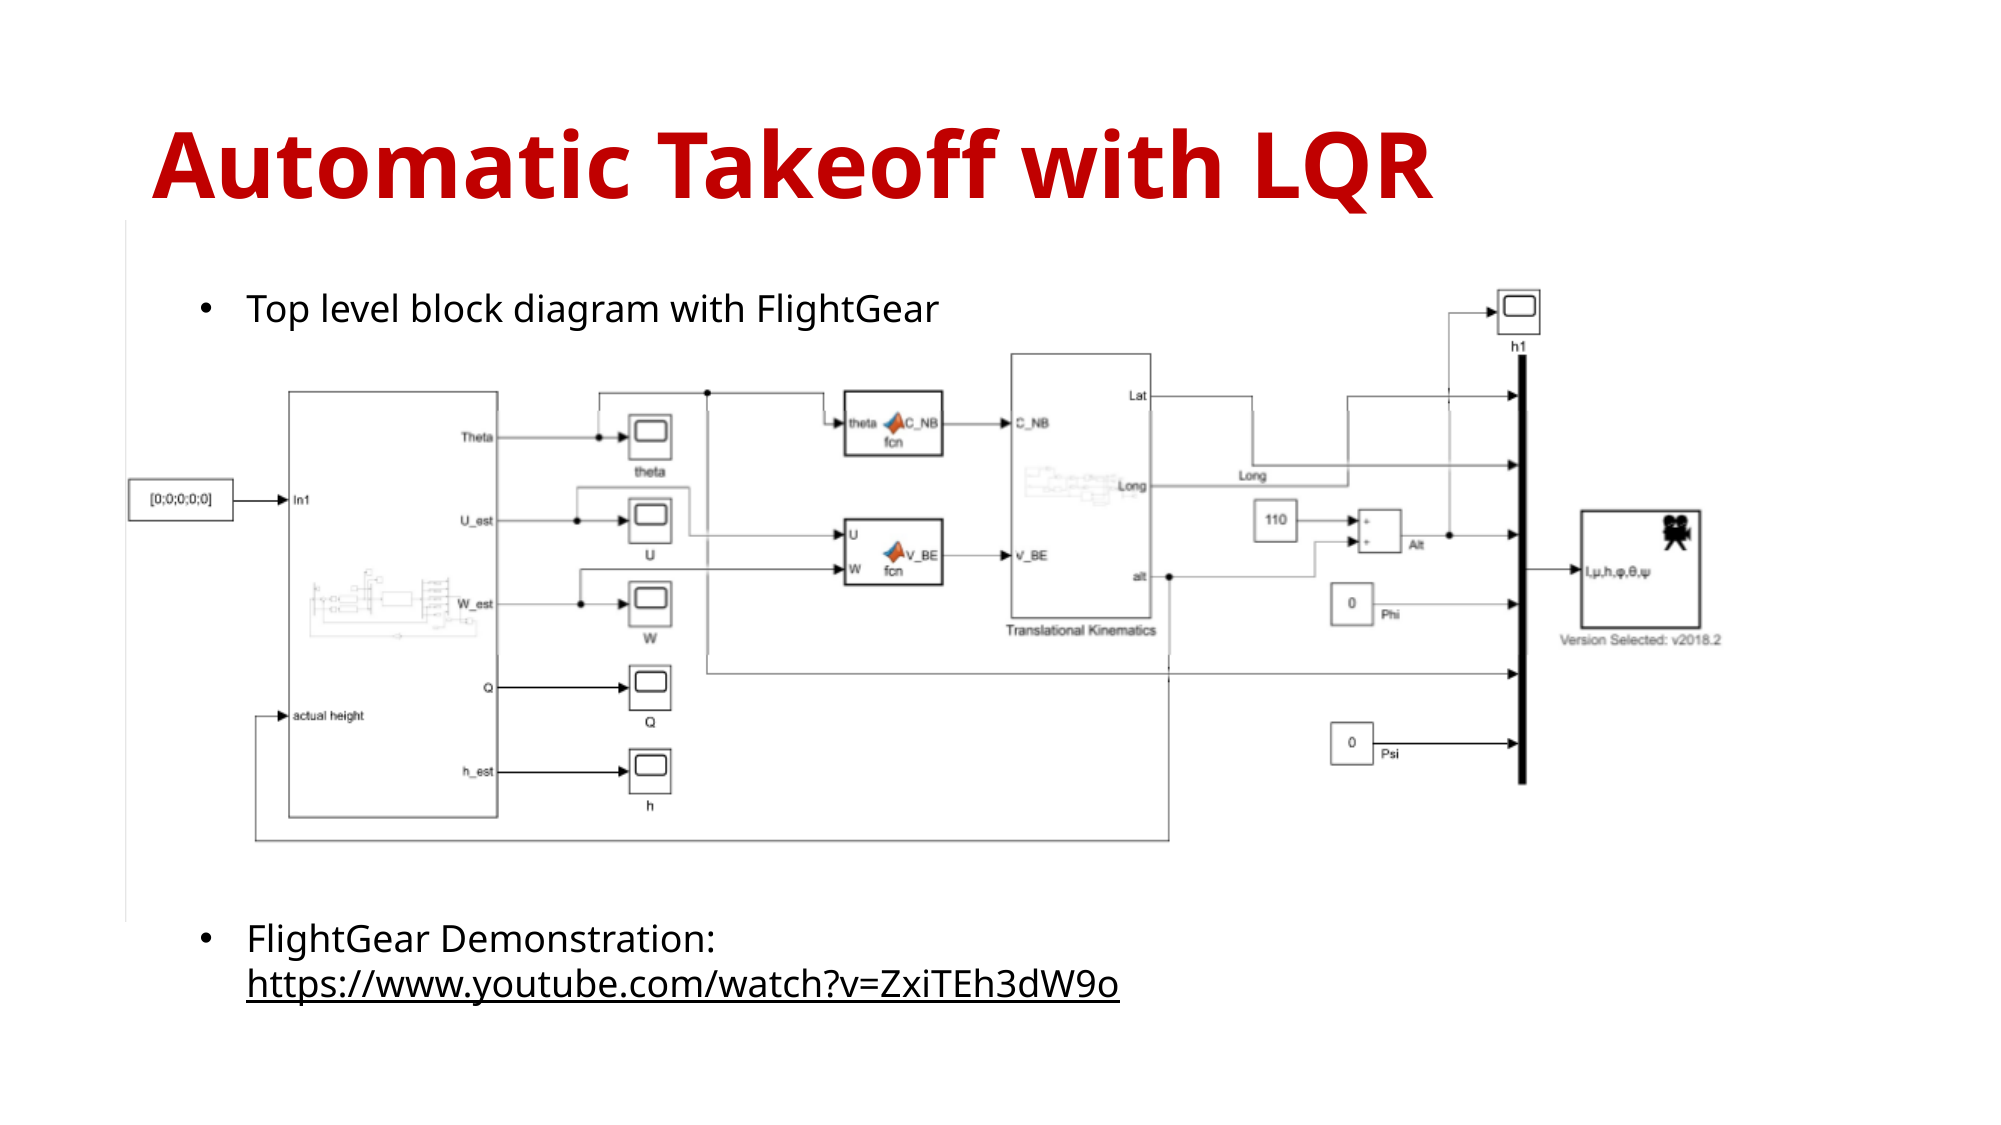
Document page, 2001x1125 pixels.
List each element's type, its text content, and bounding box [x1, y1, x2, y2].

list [125, 220, 1724, 922]
text_box Top level block diagram with FlightGear FlightGear Demonstration: https://www.youtube.com/watch?v=ZxiTEh3dW9o [184, 922, 1185, 1018]
title Automatic Takeoff with LQR [137, 59, 1863, 278]
